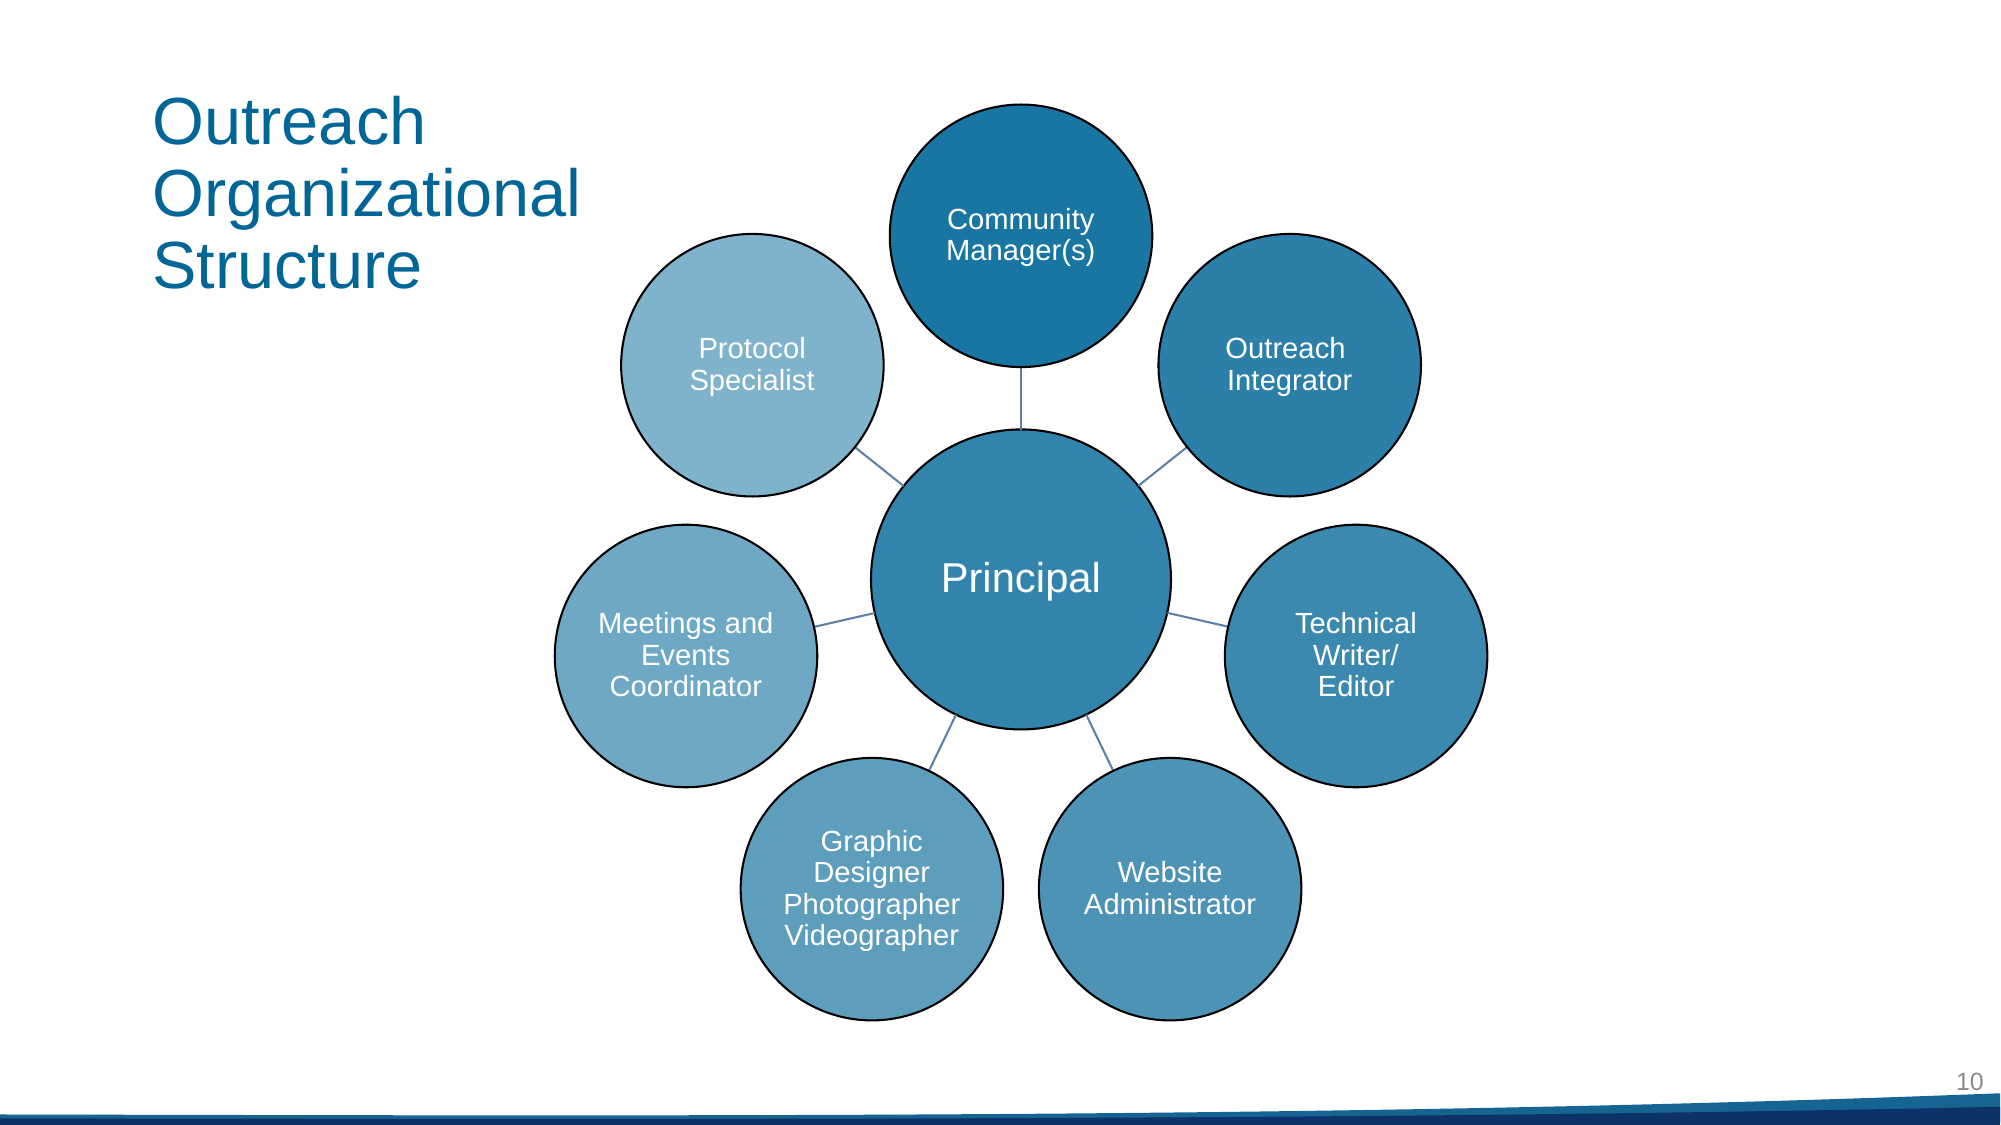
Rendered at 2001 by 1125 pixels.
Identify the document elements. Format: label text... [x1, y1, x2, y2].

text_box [101, 117, 1941, 1007]
title Outreach Organizational Structure [137, 53, 714, 117]
slide_number 10 [1549, 1050, 2000, 1111]
